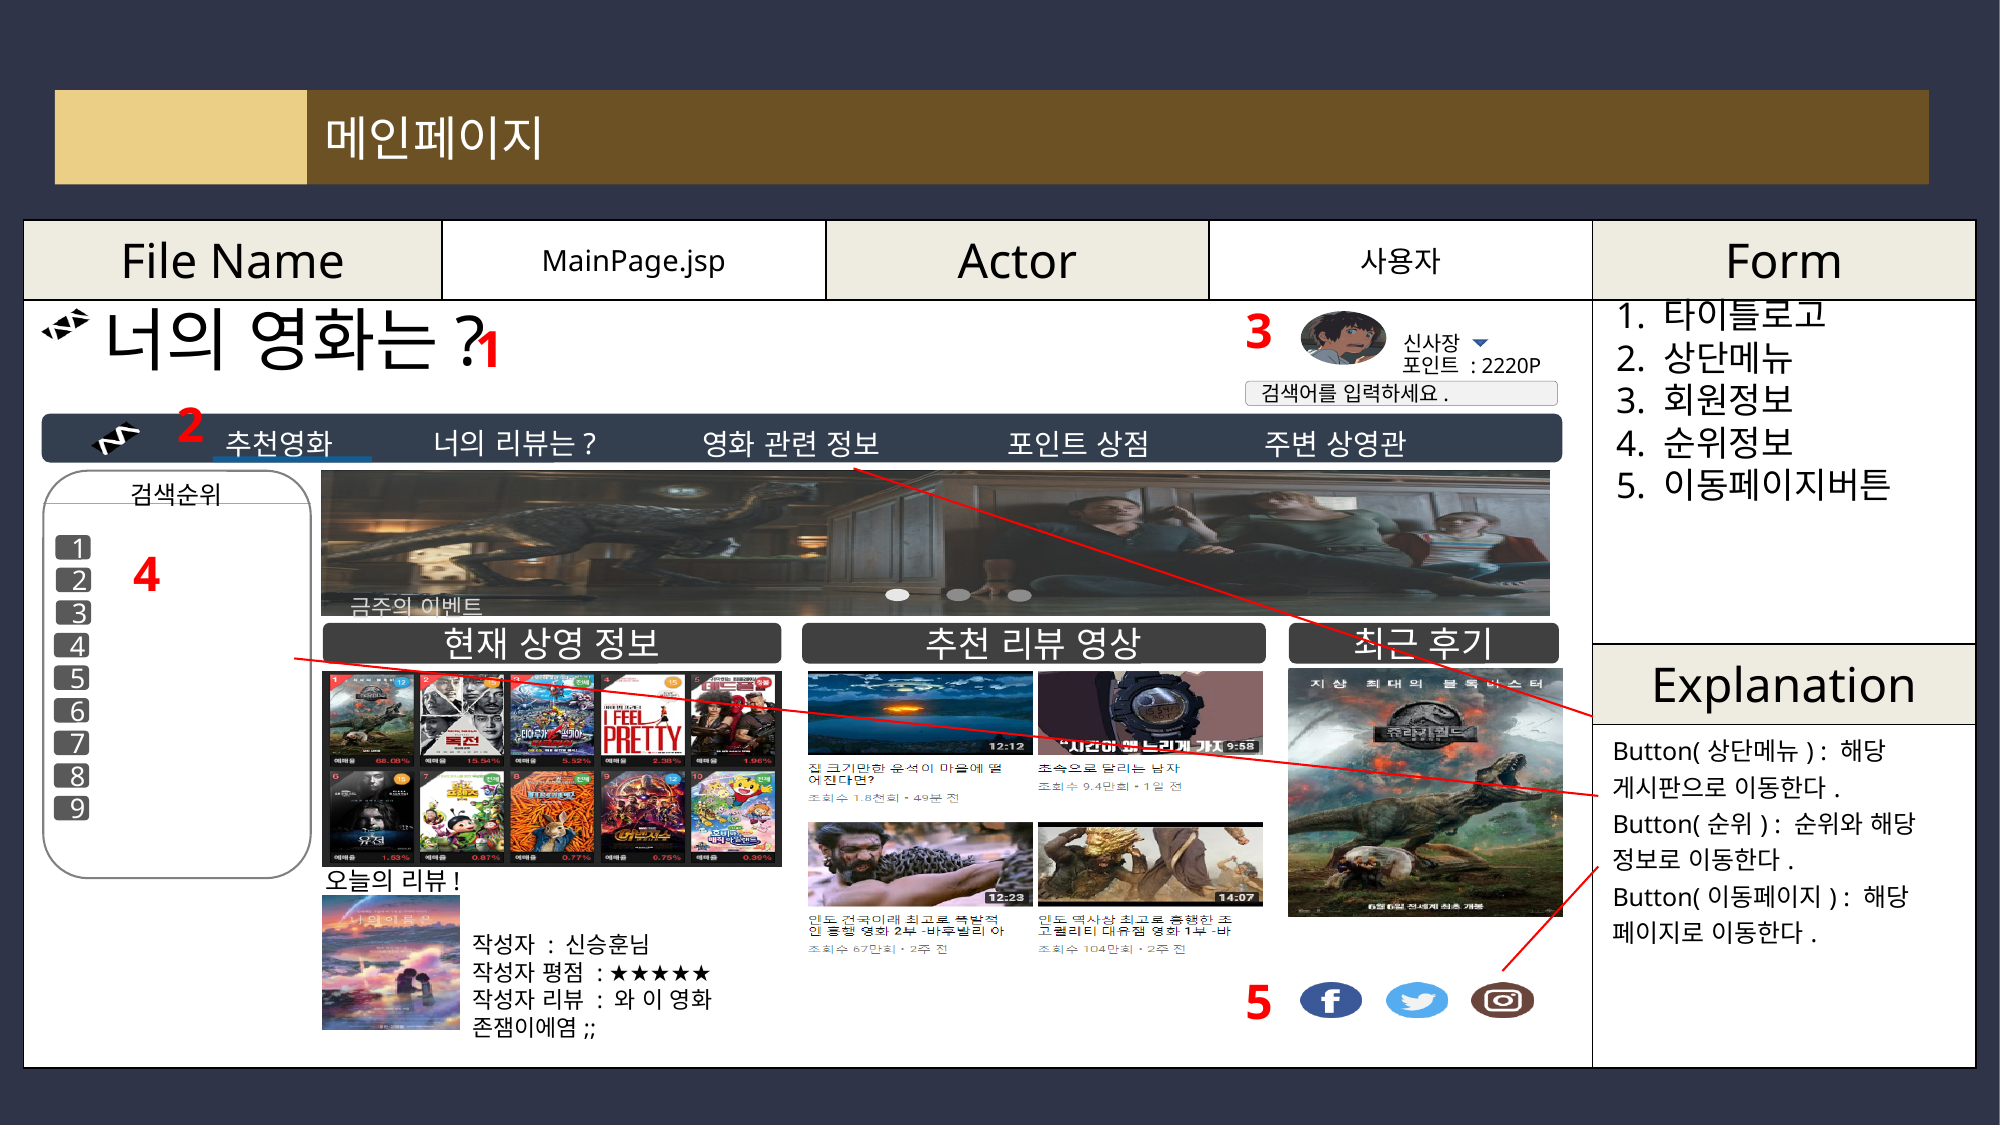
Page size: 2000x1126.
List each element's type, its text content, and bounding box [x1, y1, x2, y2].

table_cell Explanation [1594, 645, 1975, 724]
text_box 1. 타이틀로고 2. 상단메뉴 3. 회원정보 4. 순위정보 5. 이동페이지버튼 [1598, 284, 1961, 515]
text_box [54, 89, 308, 186]
text_box 너의 영화는? [0, 287, 1029, 389]
table_header Form [1593, 221, 1975, 299]
table_cell Button(상단메뉴) : 해당 게시판으로 이동한다. Button(순위) : 순위와 해당 정보로 이동한다. Button(이동페이지) : 해당 페이지로 이동한다. [1593, 725, 1975, 1067]
table_cell [1593, 301, 1975, 643]
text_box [41, 291, 1582, 1050]
text_box 메인페이지 [308, 89, 1930, 186]
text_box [1502, 866, 1599, 971]
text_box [294, 658, 1599, 796]
table_header Actor [827, 221, 1208, 291]
table_cell [1582, 301, 1592, 469]
table_header MainPage.jsp [443, 221, 825, 287]
table_cell [24, 389, 1592, 1067]
text_box [1599, 678, 1956, 755]
table_header 사용자 [1210, 221, 1592, 299]
table_header File Name [24, 221, 441, 287]
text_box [853, 469, 1594, 658]
